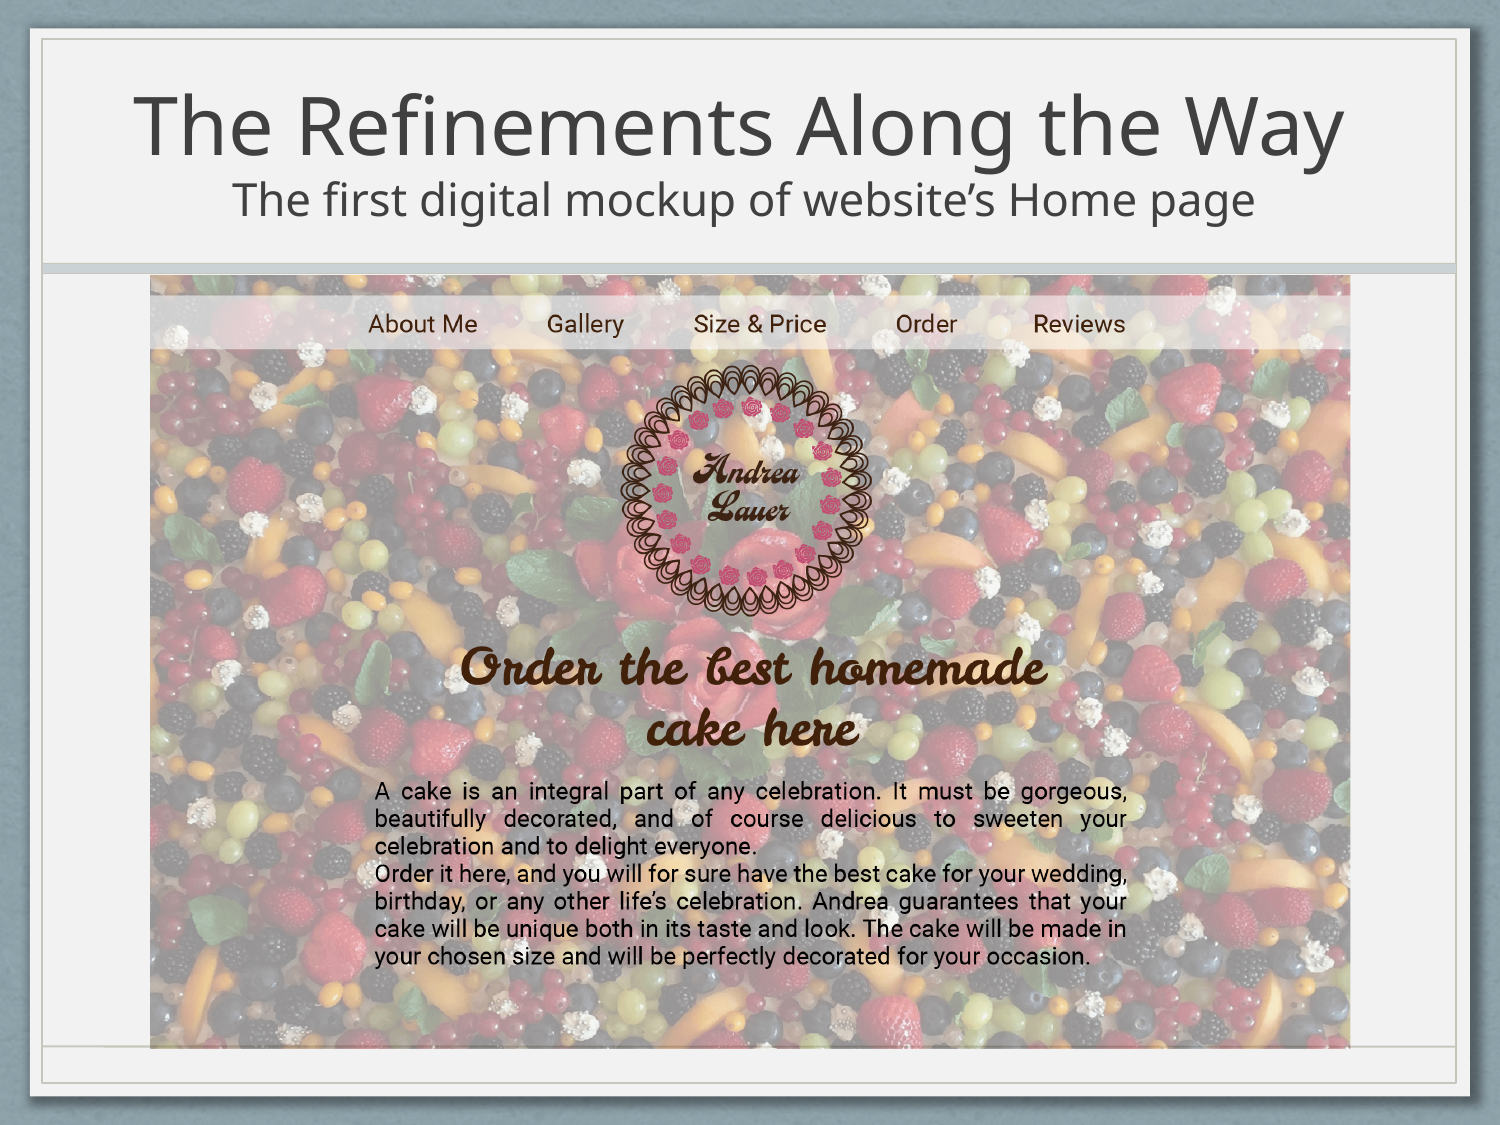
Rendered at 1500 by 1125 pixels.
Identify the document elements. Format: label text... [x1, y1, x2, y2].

title The Refinements Along the Way The first digital mockup of website’s Home page [45, 40, 1455, 260]
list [149, 274, 1351, 1049]
